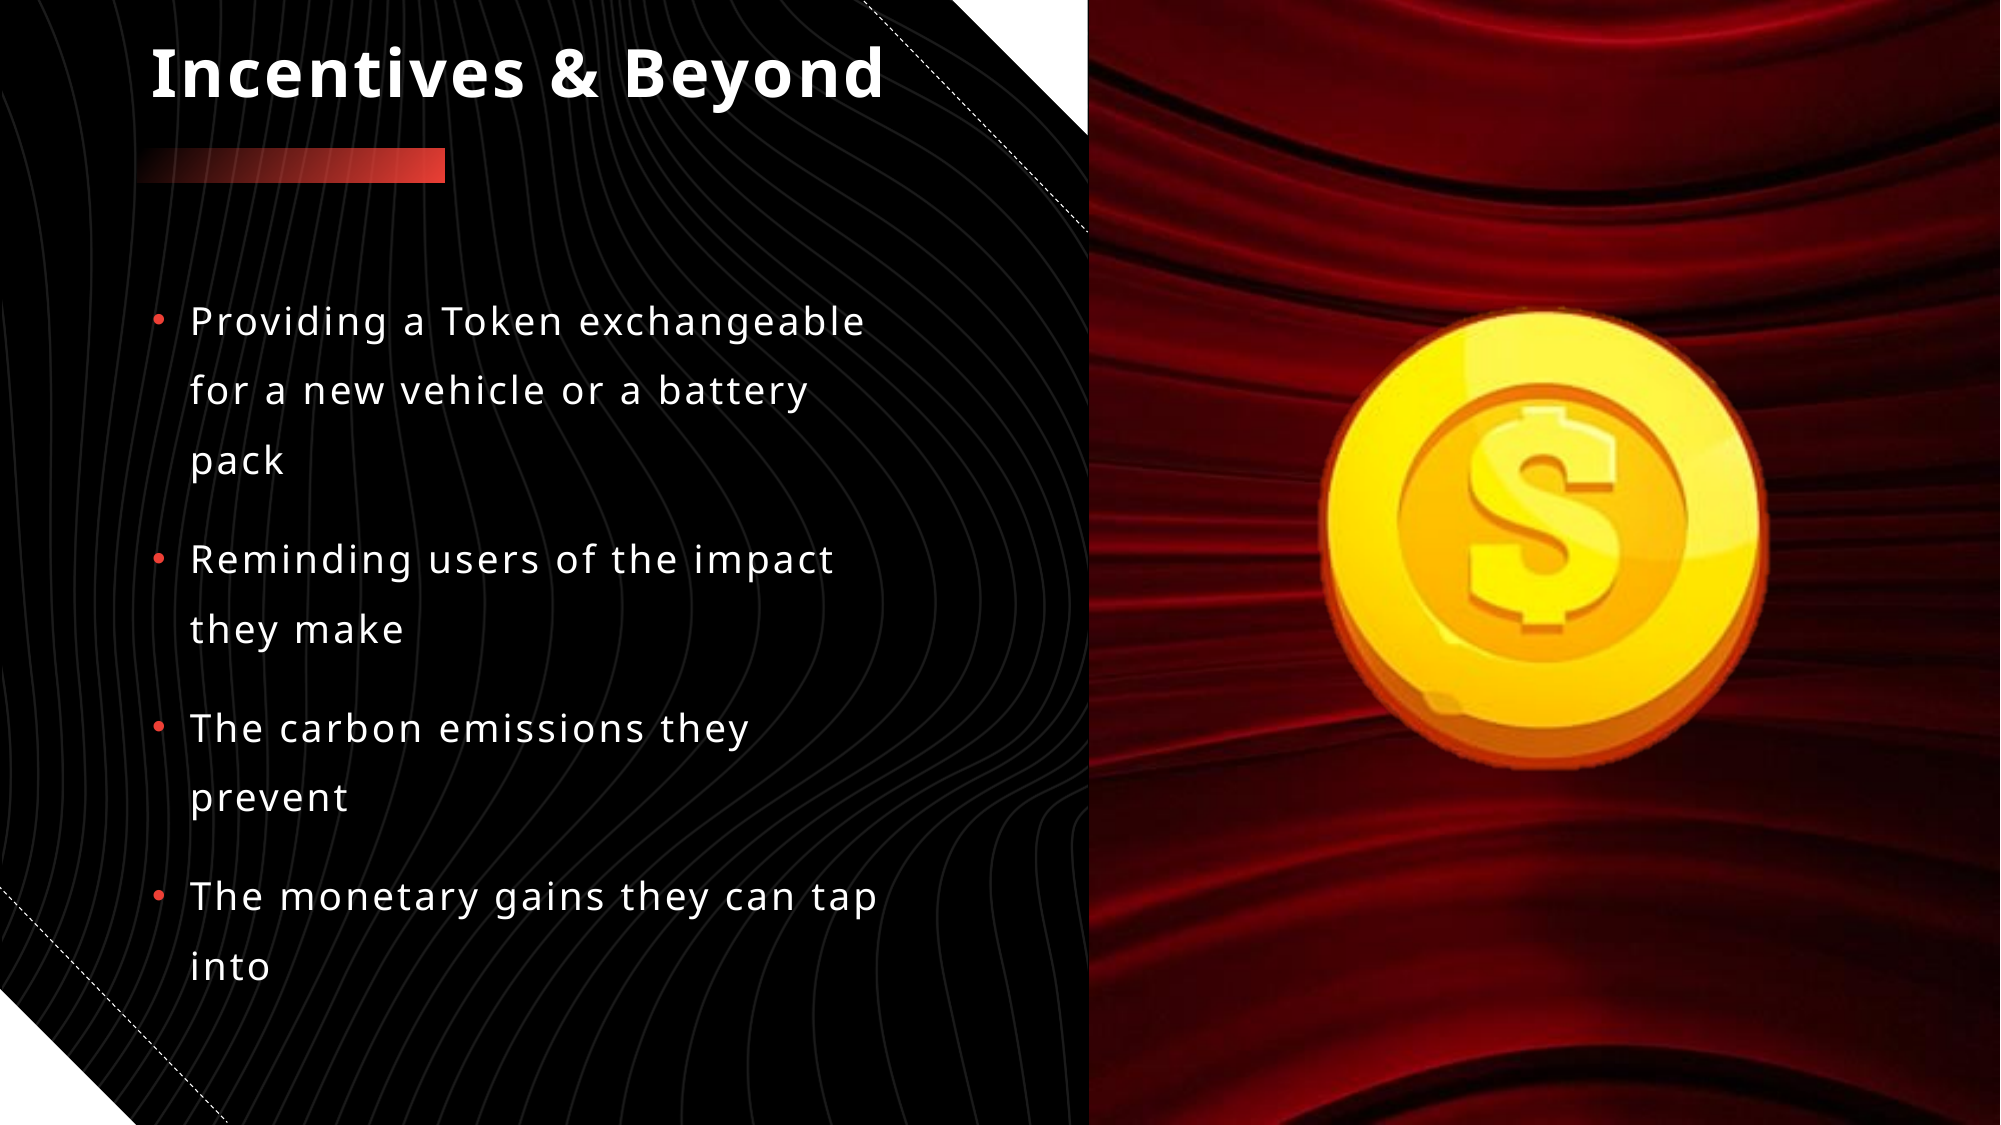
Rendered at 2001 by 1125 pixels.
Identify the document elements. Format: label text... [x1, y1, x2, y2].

title Incentives & Beyond [136, 28, 1089, 124]
list Providing a Token exchangeable for a new vehicle or a battery pack Reminding users of the impact they make The carbon emissions they prevent The monetary gains they can tap into [137, 265, 935, 1003]
picture [1089, 0, 2000, 1125]
